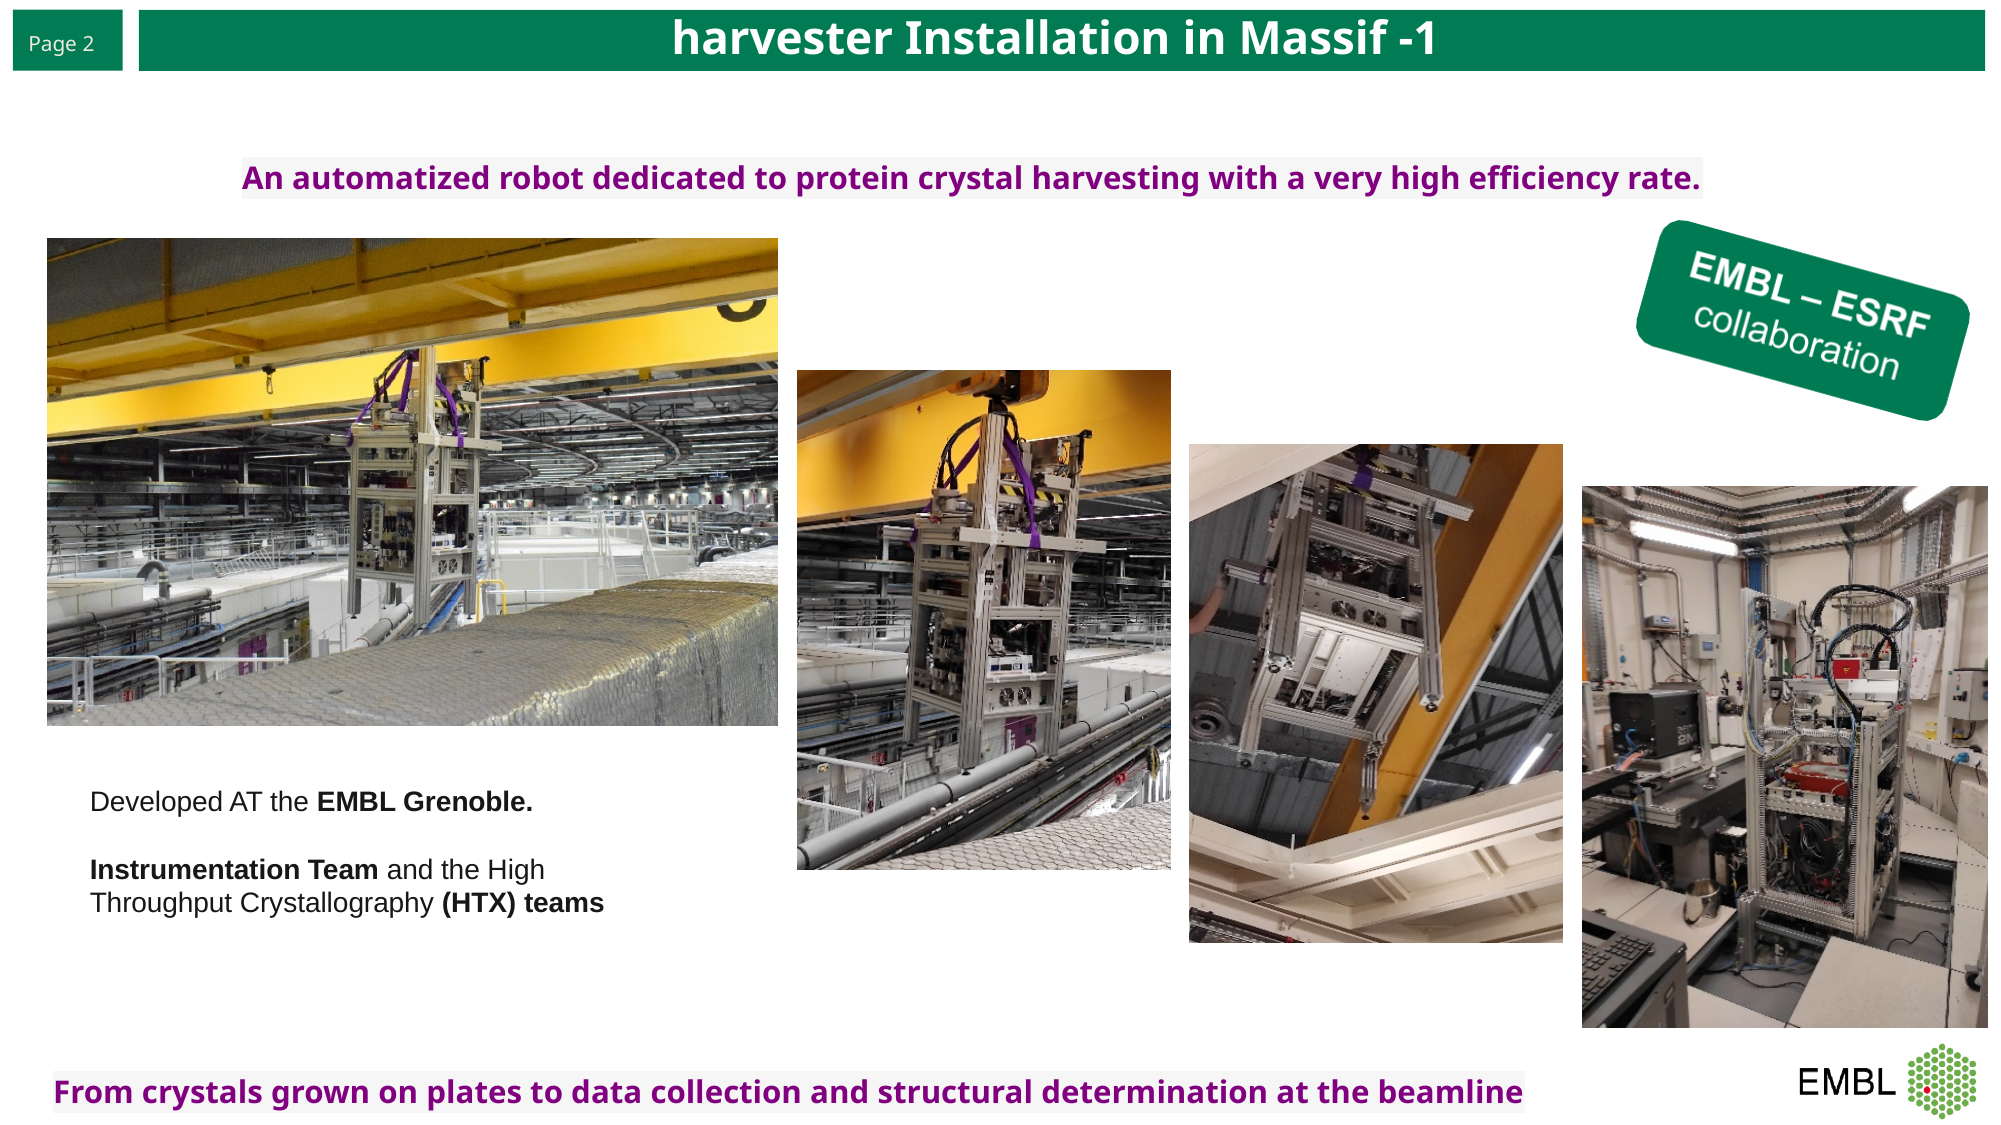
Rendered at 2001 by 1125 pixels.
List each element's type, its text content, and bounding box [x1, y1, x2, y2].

slide_number Page ‹#› [22, 30, 113, 66]
text_box harvester Installation in Massif -1 [133, 6, 1988, 119]
picture [1636, 220, 1971, 422]
picture [1784, 1032, 1988, 1125]
picture [46, 238, 778, 726]
text_box From crystals grown on plates to data collection and structural determination at the beamline [38, 1027, 1753, 1125]
text_box An automatized robot dedicated to protein crystal harvesting with a very high efficiency rate. [227, 113, 1942, 212]
picture [1581, 486, 1988, 1029]
picture [1189, 444, 1564, 943]
picture [796, 370, 1171, 870]
text_box Developed AT the EMBL Grenoble. Instrumentation Team and the High Throughput Crystallography (HTX) teams [74, 768, 703, 934]
